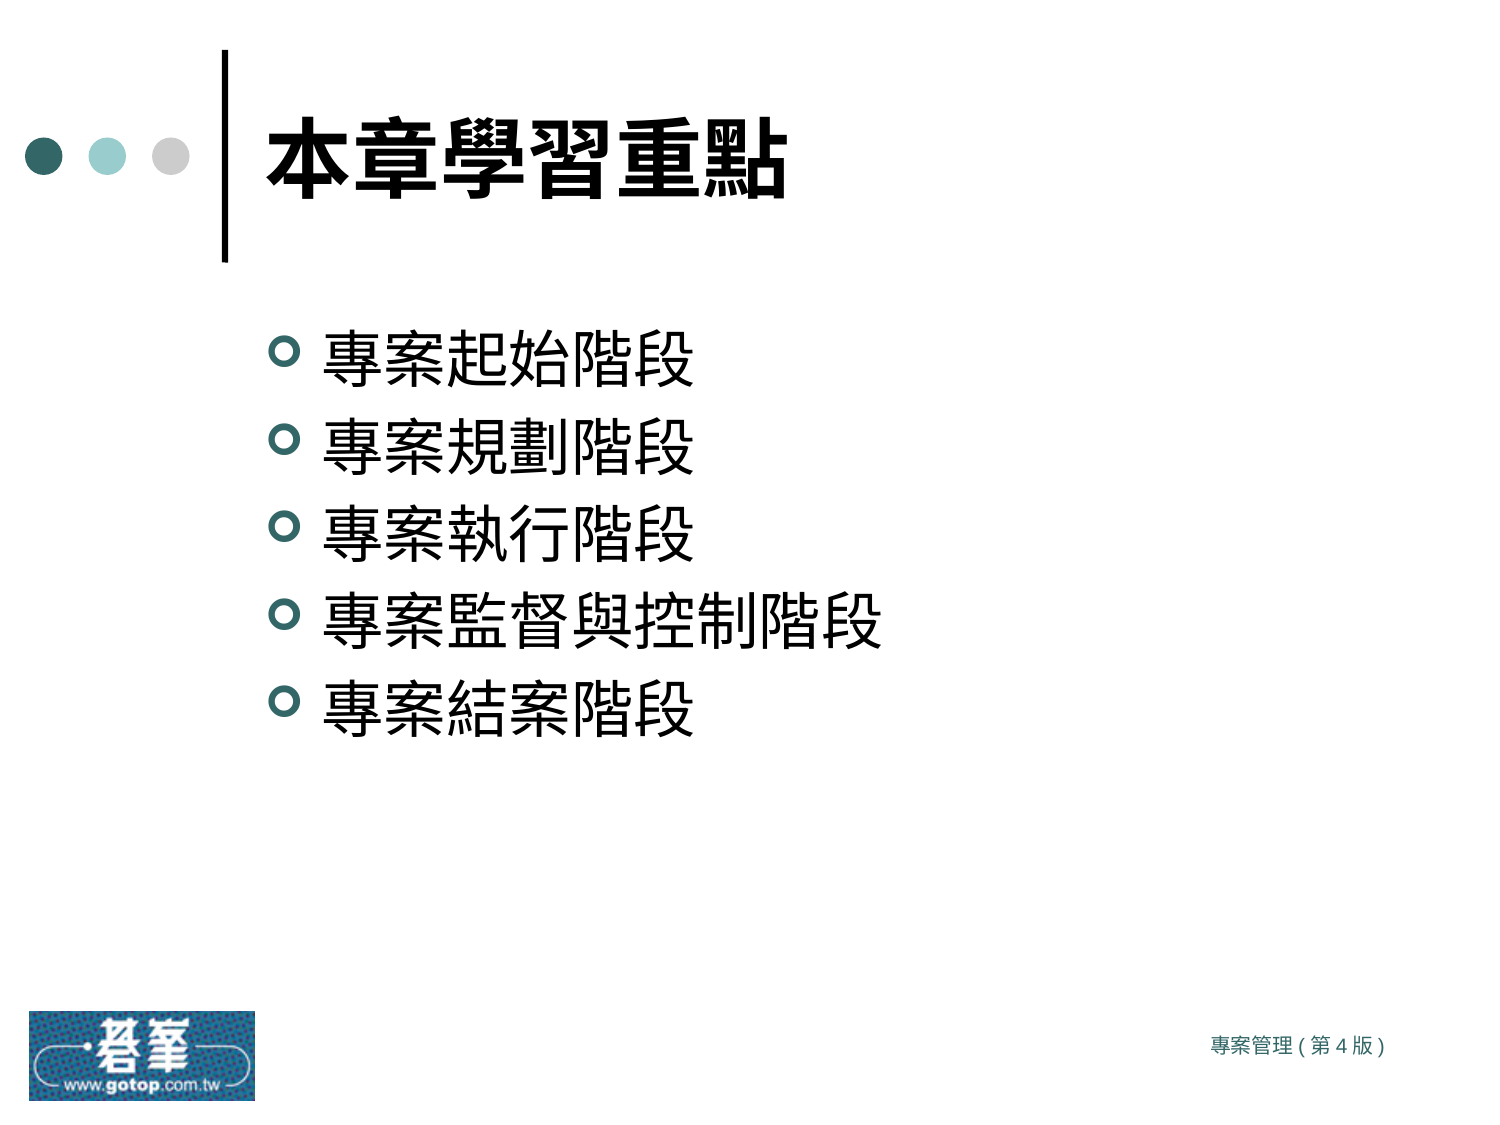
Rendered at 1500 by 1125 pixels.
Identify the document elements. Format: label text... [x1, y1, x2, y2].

title 本章學習重點 [249, 31, 1400, 282]
slide_number 專案管理(第4版) [1087, 1025, 1400, 1100]
list 專案起始階段 專案規劃階段 專案執行階段 專案監督與控制階段 專案結案階段 [249, 312, 1400, 988]
picture [29, 1011, 255, 1101]
